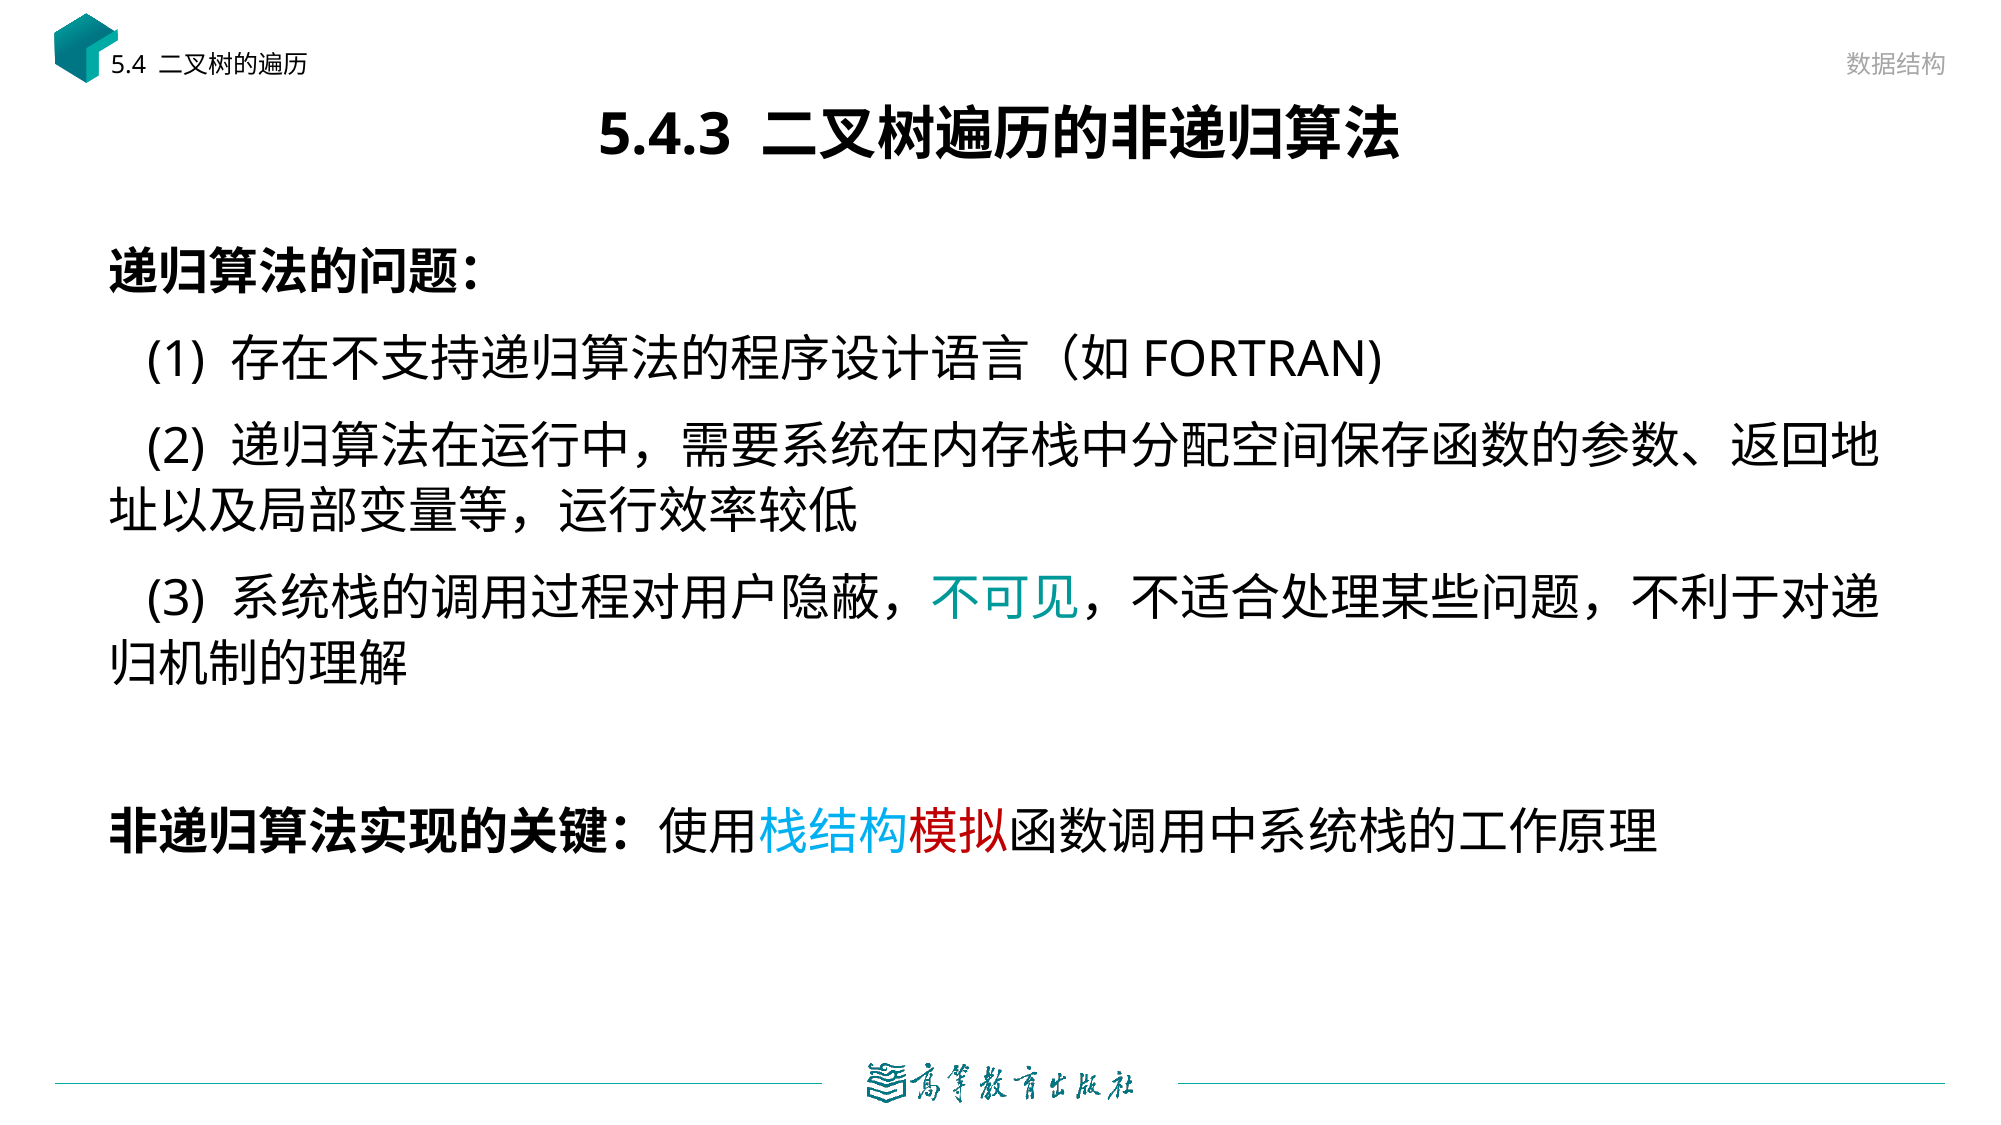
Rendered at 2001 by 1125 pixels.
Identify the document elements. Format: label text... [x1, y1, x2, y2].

text_box 递归算法的问题： (1) 存在不支持递归算法的程序设计语言（如FORTRAN) (2) 递归算法在运行中，需要系统在内存栈中分配空间保存函数的参数、返回地址以及局部变量等，运行效率较低 (3) 系统栈的调用过程对用户隐蔽，不可见，不适合处理某些问题，不利于对递归机制的理解 非递归算法实现的关键：使用栈结构模拟函数调用中系统栈的工作原理 [93, 225, 1907, 1033]
subtitle 5.4 二叉树的遍历 [95, 44, 894, 99]
list 数据结构 [1115, 32, 1962, 86]
title 5.4.3 二叉树遍历的非递归算法 [137, 92, 1863, 178]
picture [867, 1063, 1133, 1103]
